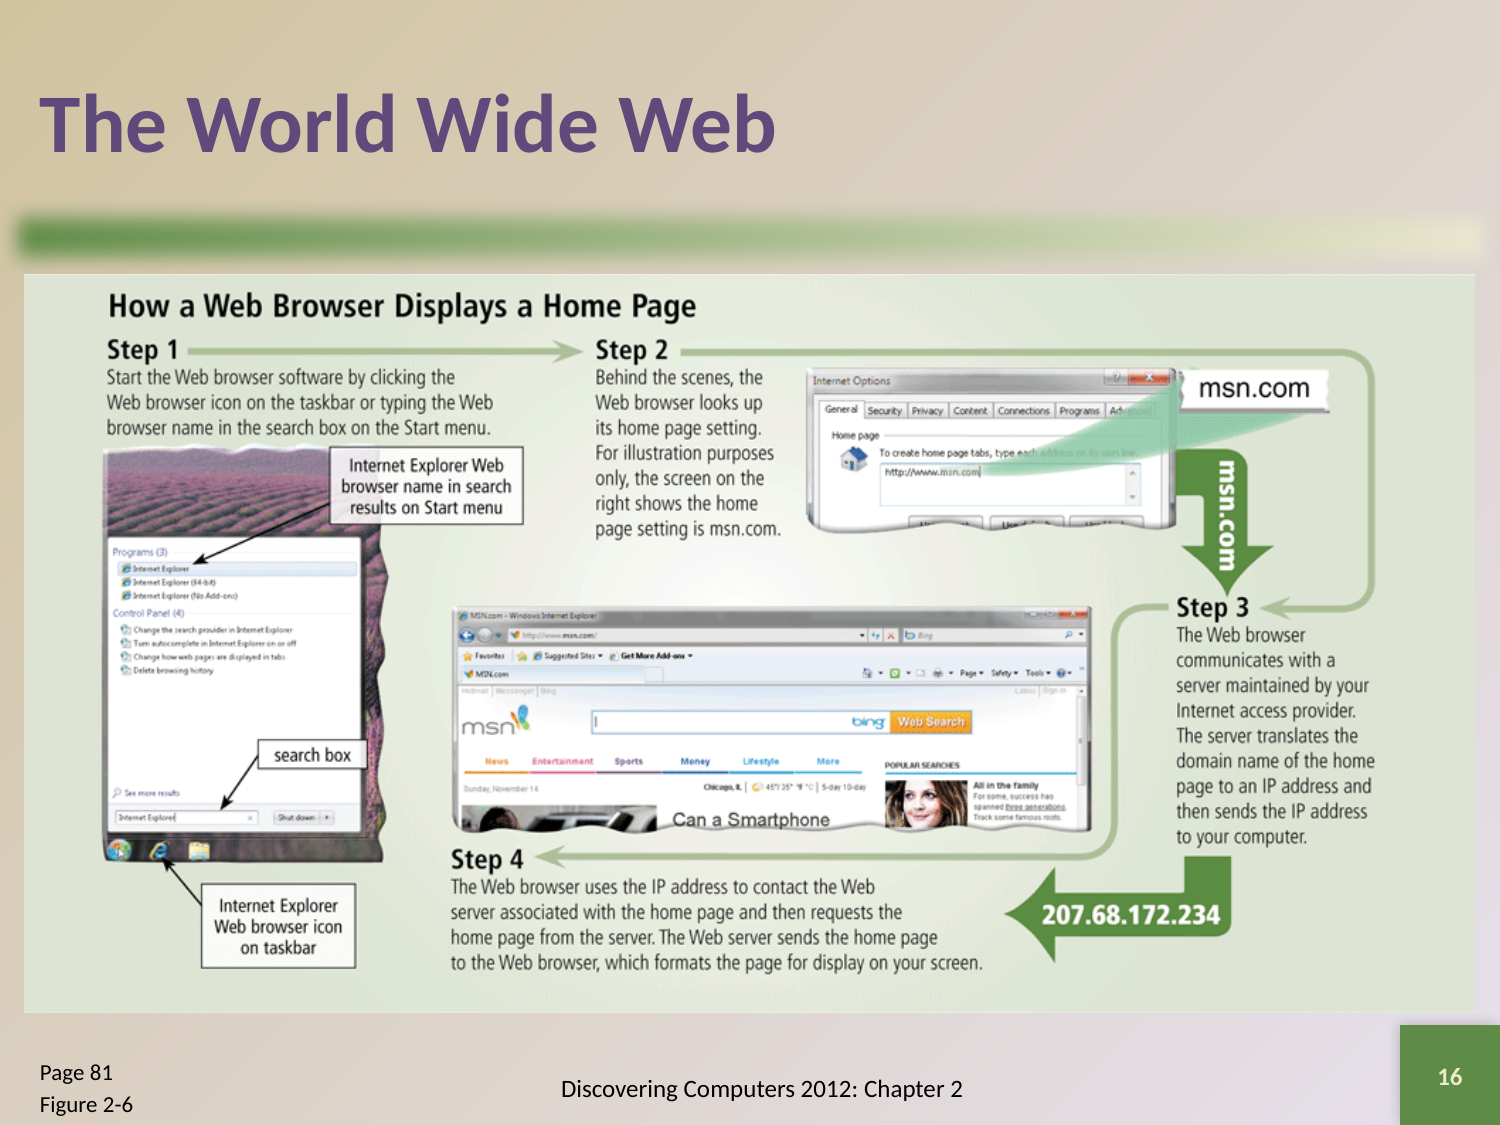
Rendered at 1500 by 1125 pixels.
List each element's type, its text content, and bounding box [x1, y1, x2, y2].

slide_number 16 [1400, 1025, 1500, 1125]
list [24, 274, 1476, 1013]
footer Discovering Computers 2012: Chapter 2 [450, 1050, 1075, 1125]
list Page 81 Figure 2-6 [24, 1050, 300, 1125]
title The World Wide Web [24, 24, 1475, 213]
